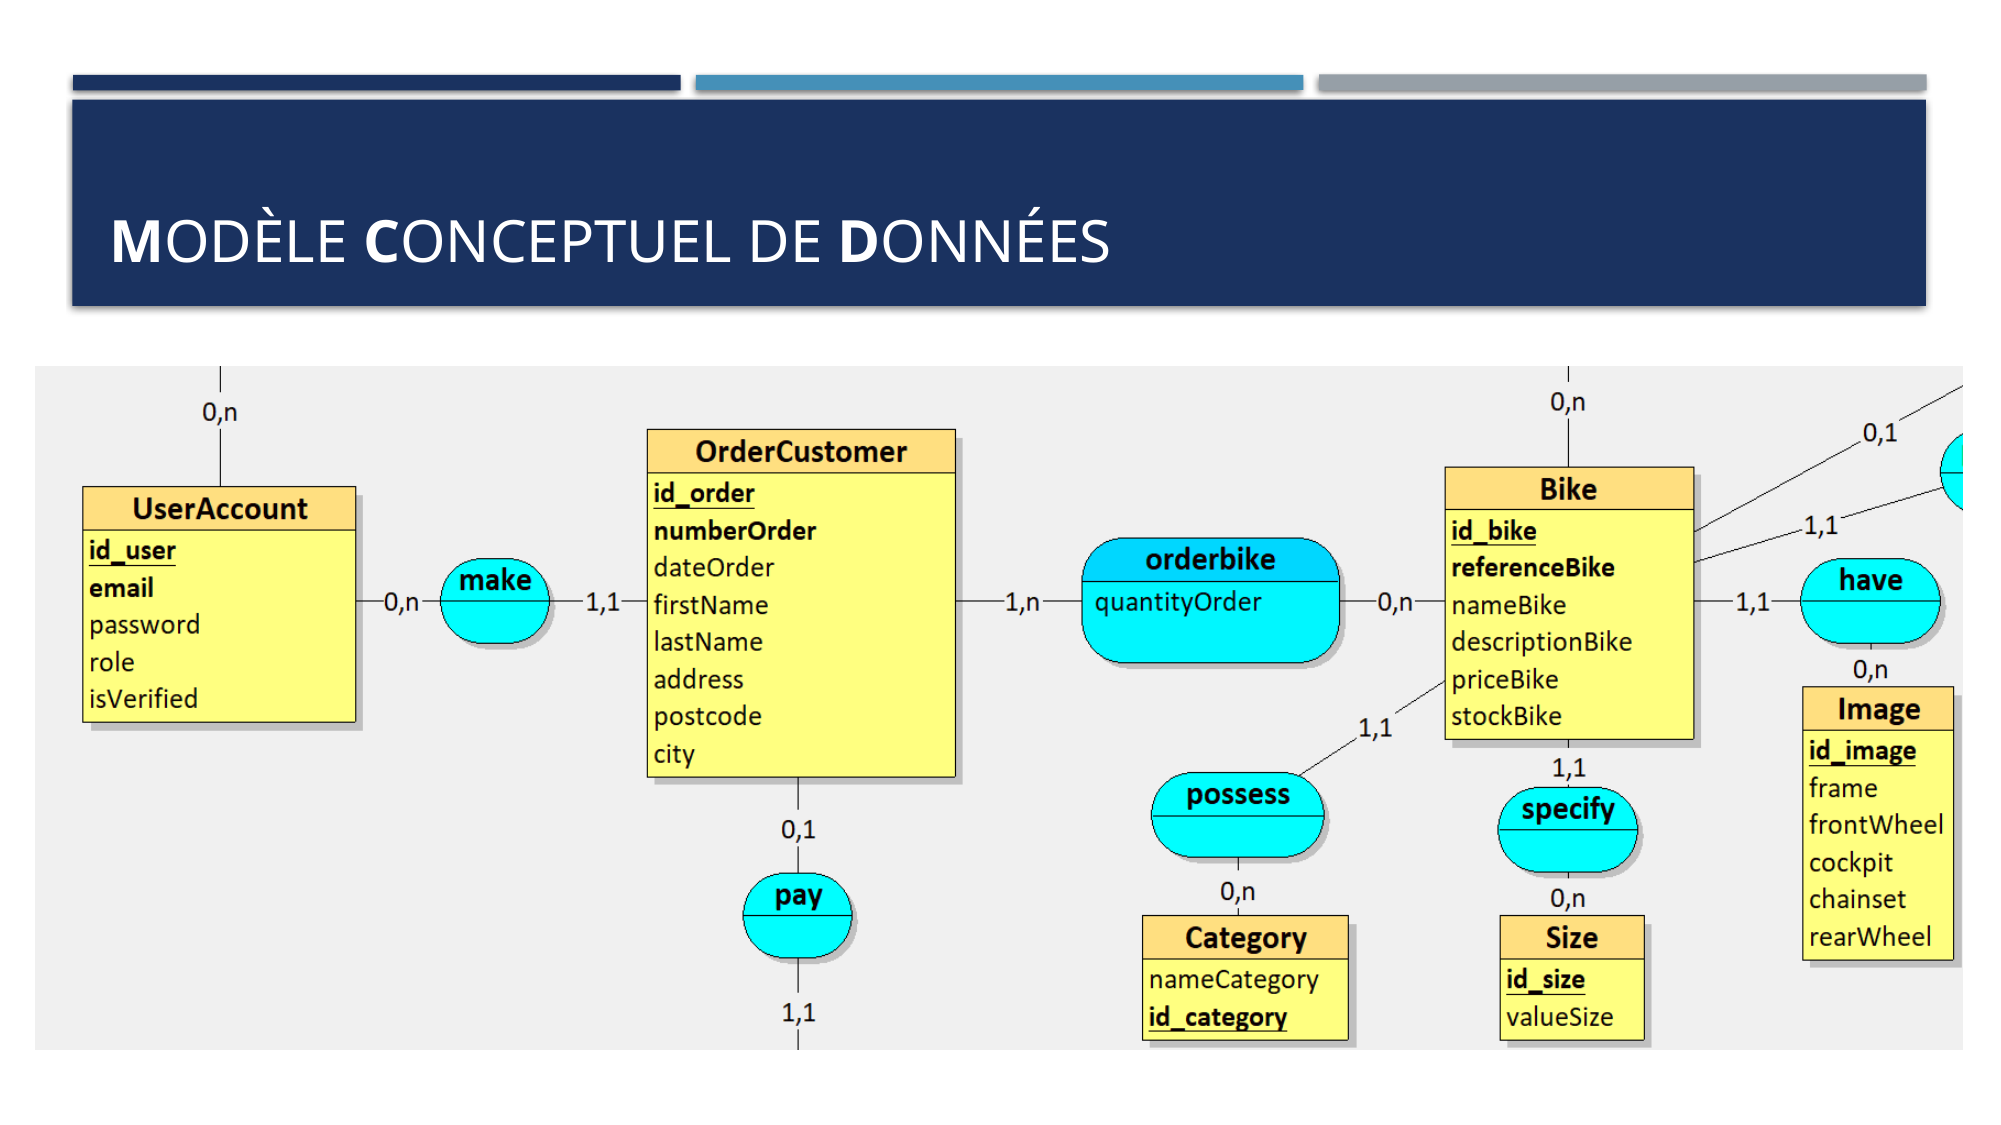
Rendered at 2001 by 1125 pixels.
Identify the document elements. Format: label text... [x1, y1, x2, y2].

picture [34, 365, 1964, 1050]
title Modèle conceptuel de données [94, 119, 1904, 282]
